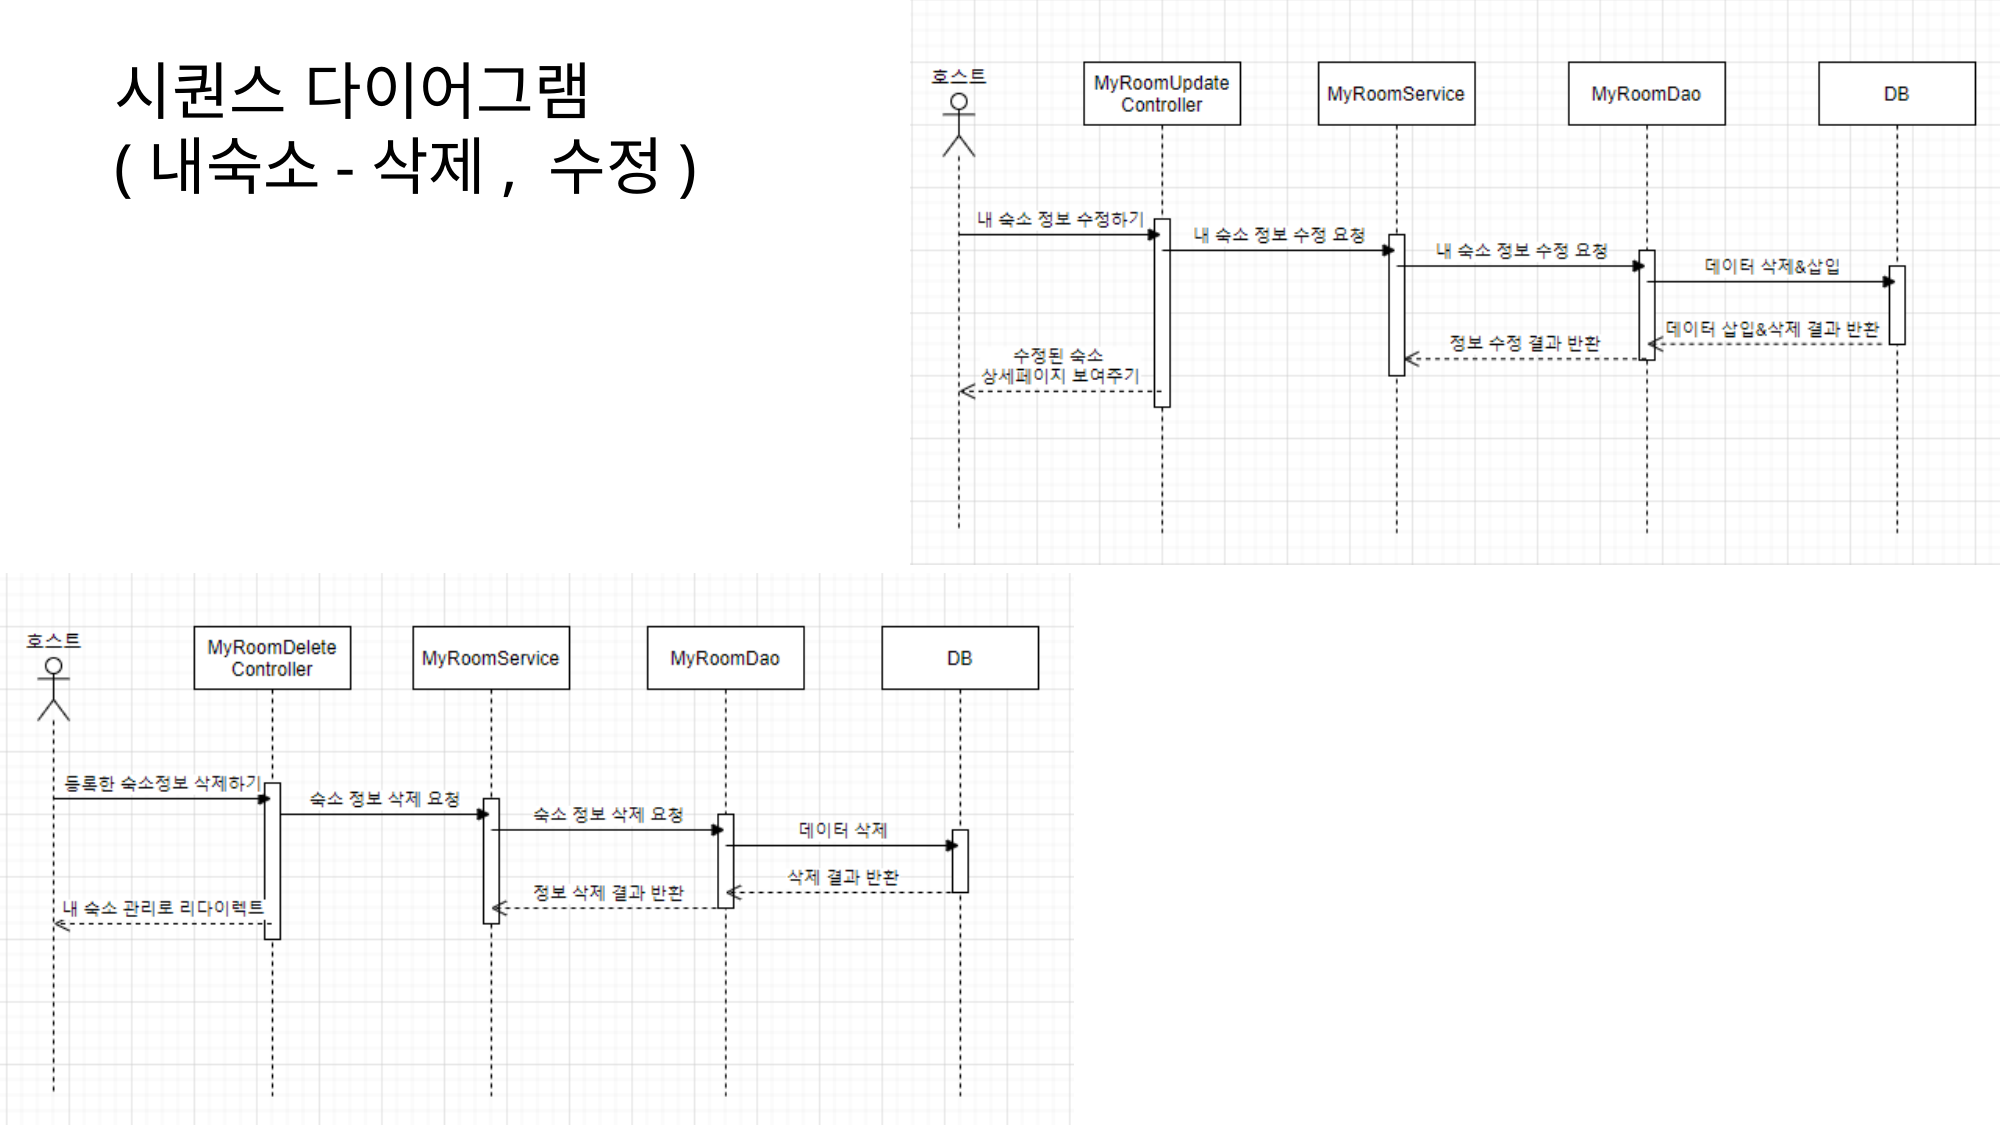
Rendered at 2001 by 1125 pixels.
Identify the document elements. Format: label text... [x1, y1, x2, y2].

title 시퀀스 다이어그램 (내숙소-삭제, 수정) [99, 45, 905, 233]
picture [0, 573, 1074, 1125]
picture [910, 0, 2000, 565]
